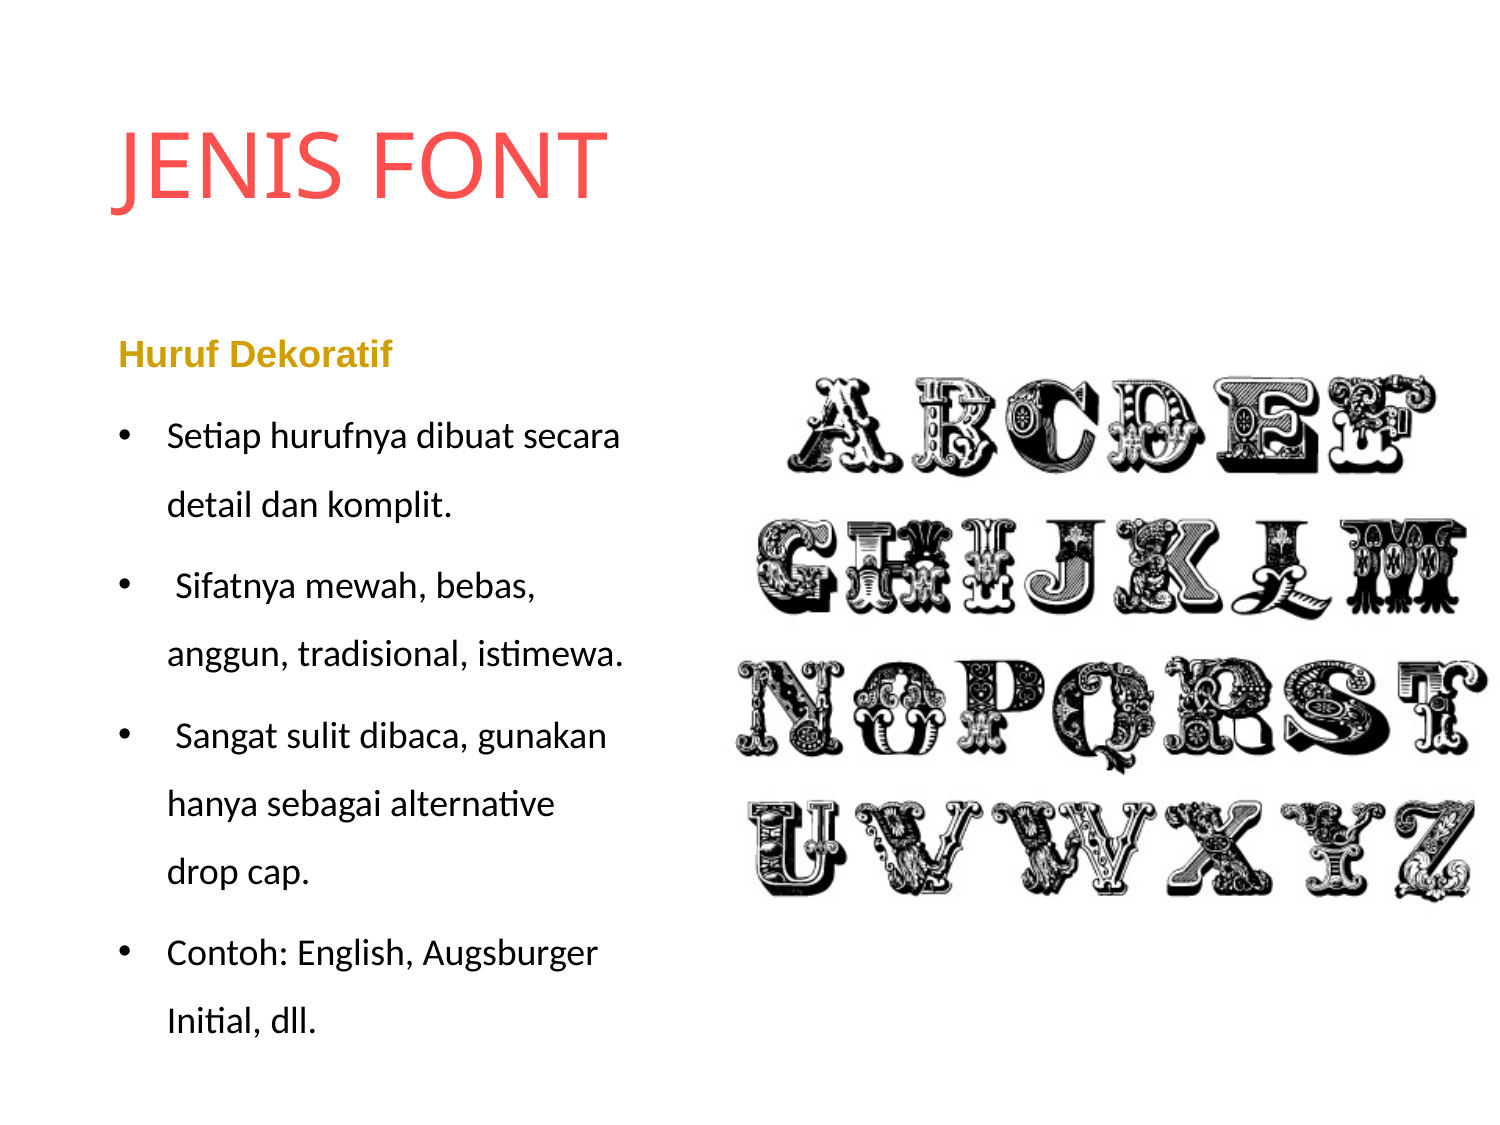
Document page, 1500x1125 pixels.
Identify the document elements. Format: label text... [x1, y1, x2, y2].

title JENIS FONT [103, 59, 1397, 278]
picture [649, 326, 1500, 946]
list Huruf Dekoratif Setiap hurufnya dibuat secara detail dan komplit. Sifatnya mewah, bebas, anggun, tradisional, istimewa. Sangat sulit dibaca, gunakan hanya sebagai alternative drop cap. Contoh: English, Augsburger Initial, dll. [103, 299, 650, 1066]
